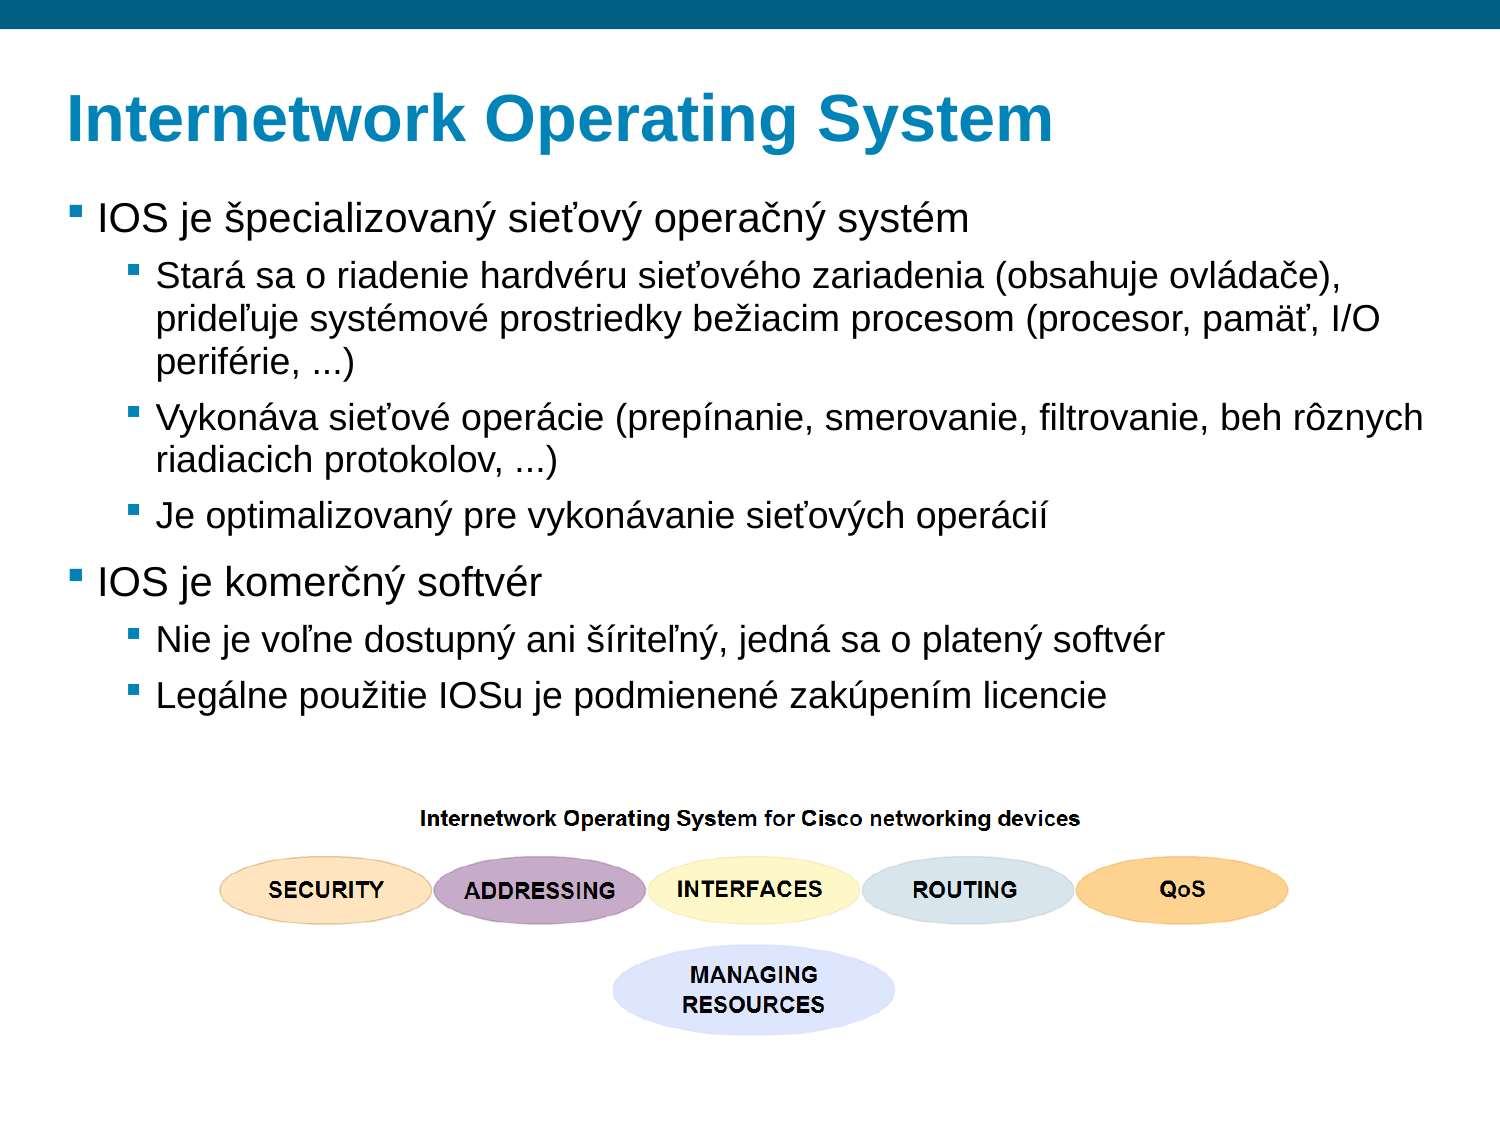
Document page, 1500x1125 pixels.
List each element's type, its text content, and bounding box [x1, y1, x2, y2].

picture [209, 798, 1291, 1041]
list IOS je špecializovaný sieťový operačný systém Stará sa o riadenie hardvéru sieťového zariadenia (obsahuje ovládače), prideľuje systémové prostriedky bežiacim procesom (procesor, pamäť, I/O periférie, ...) Vykonáva sieťové operácie (prepínanie, smerovanie, filtrovanie, beh rôznych riadiacich protokolov, ...) Je optimalizovaný pre vykonávanie sieťových operácií IOS je komerčný softvér Nie je voľne dostupný ani šíriteľný, jedná sa o platený softvér Legálne použitie IOSu je podmienené zakúpením licencie [53, 187, 1447, 1075]
title Internetwork Operating System [53, 50, 1447, 163]
